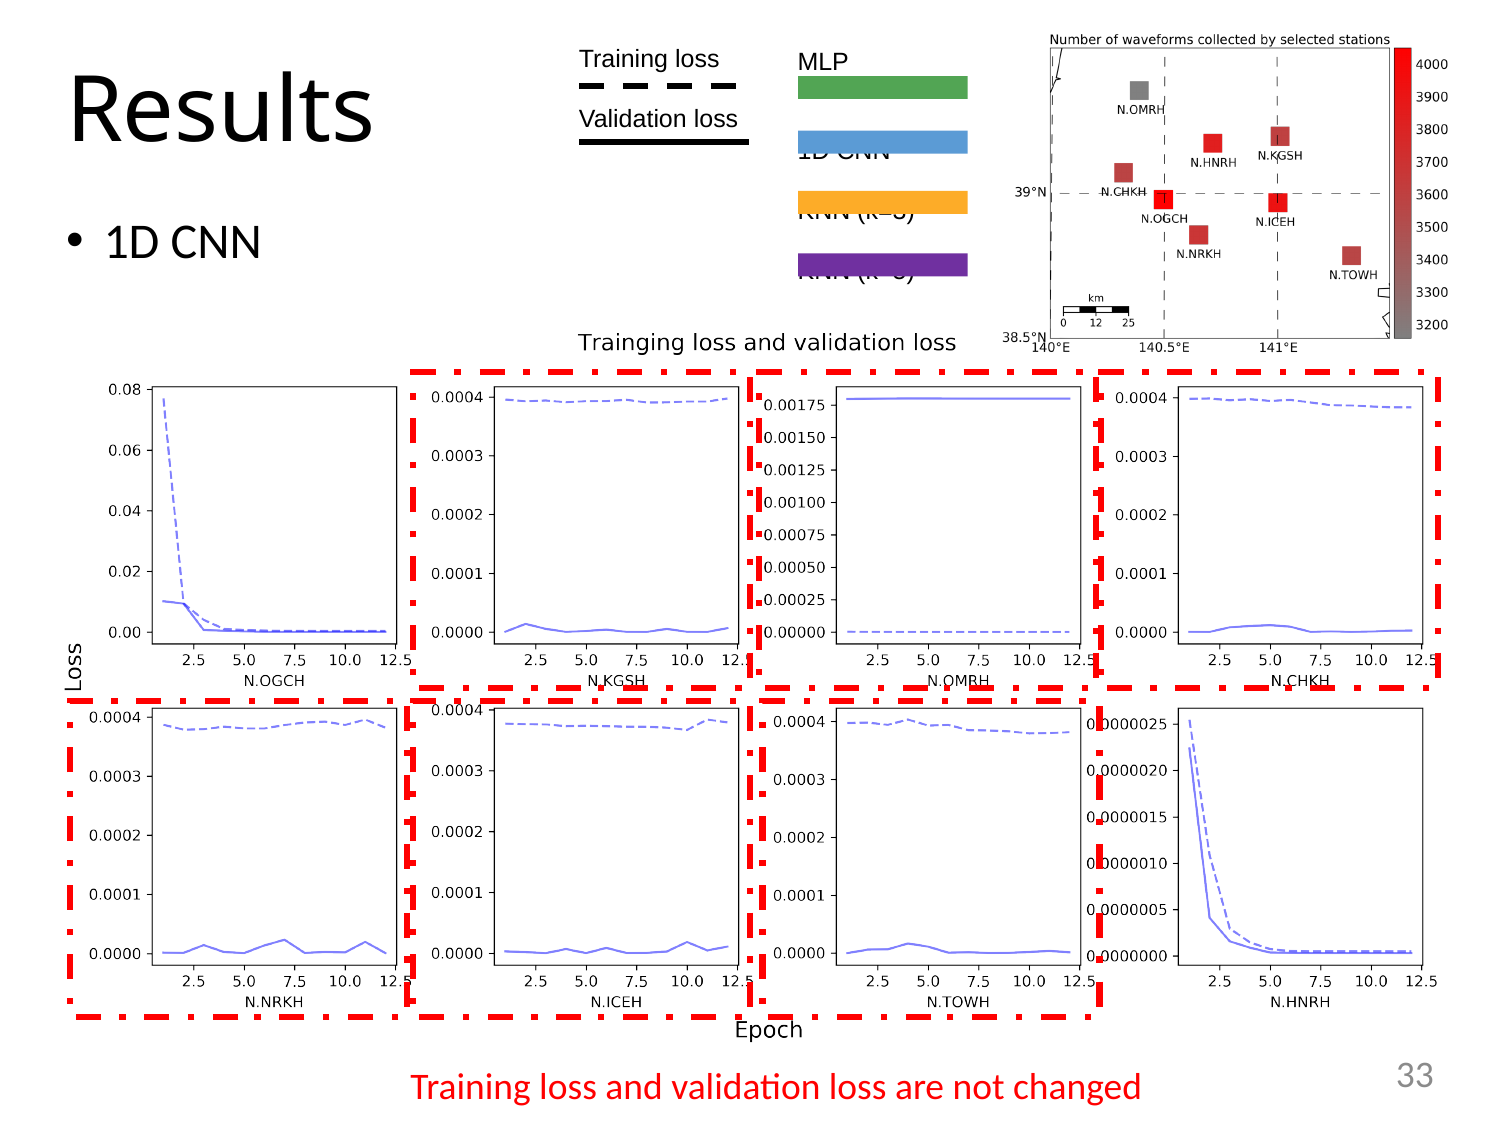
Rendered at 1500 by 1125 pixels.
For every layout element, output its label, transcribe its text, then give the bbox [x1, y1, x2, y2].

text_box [563, 5, 994, 299]
title Results [51, 37, 563, 186]
text_box Training loss and validation loss are not changed [357, 1054, 1196, 1114]
slide_number 32 [1324, 1053, 1449, 1103]
picture [51, 29, 1453, 1053]
list 1D CNN [51, 207, 997, 322]
